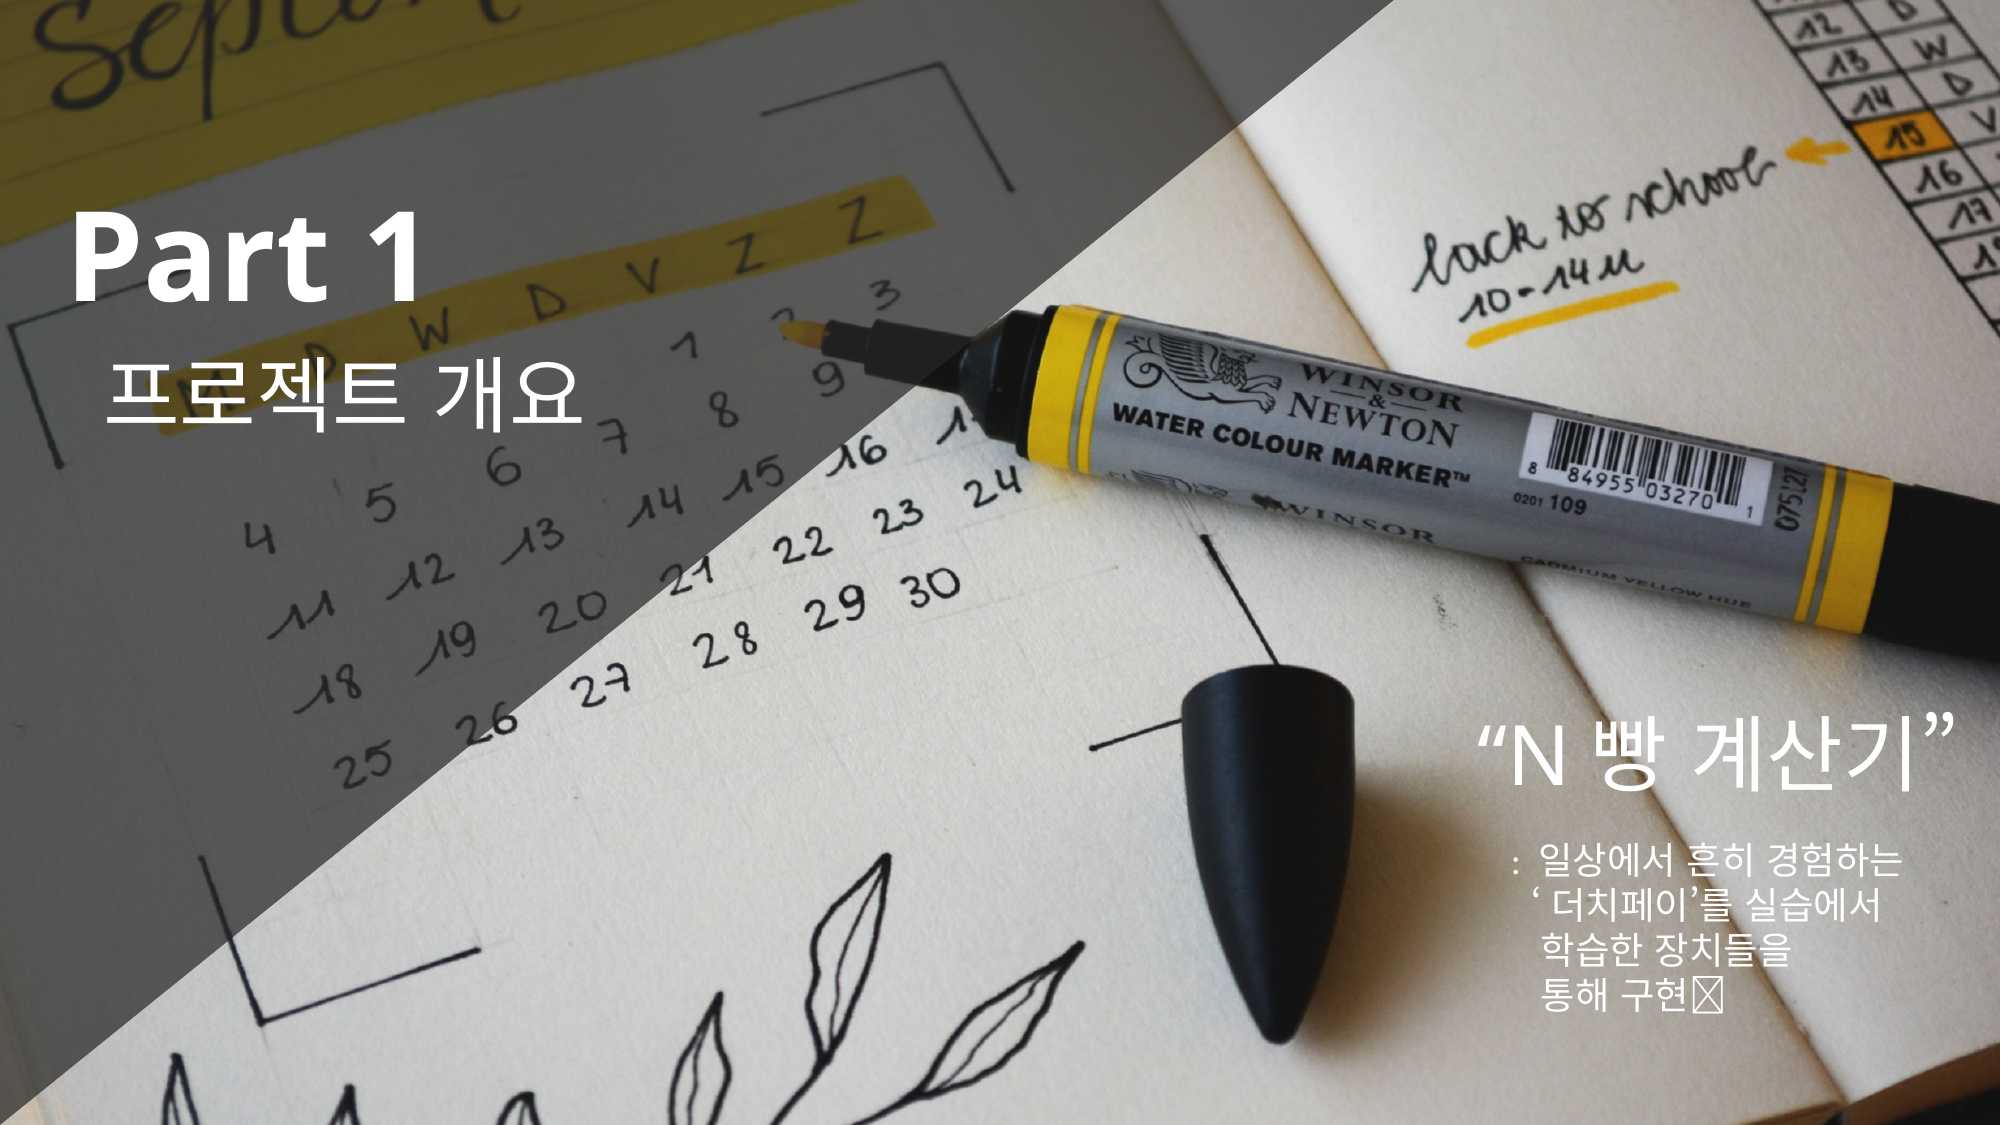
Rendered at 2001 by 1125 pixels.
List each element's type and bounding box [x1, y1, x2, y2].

text_box [0, 0, 1394, 1125]
picture [1394, 0, 2000, 1125]
